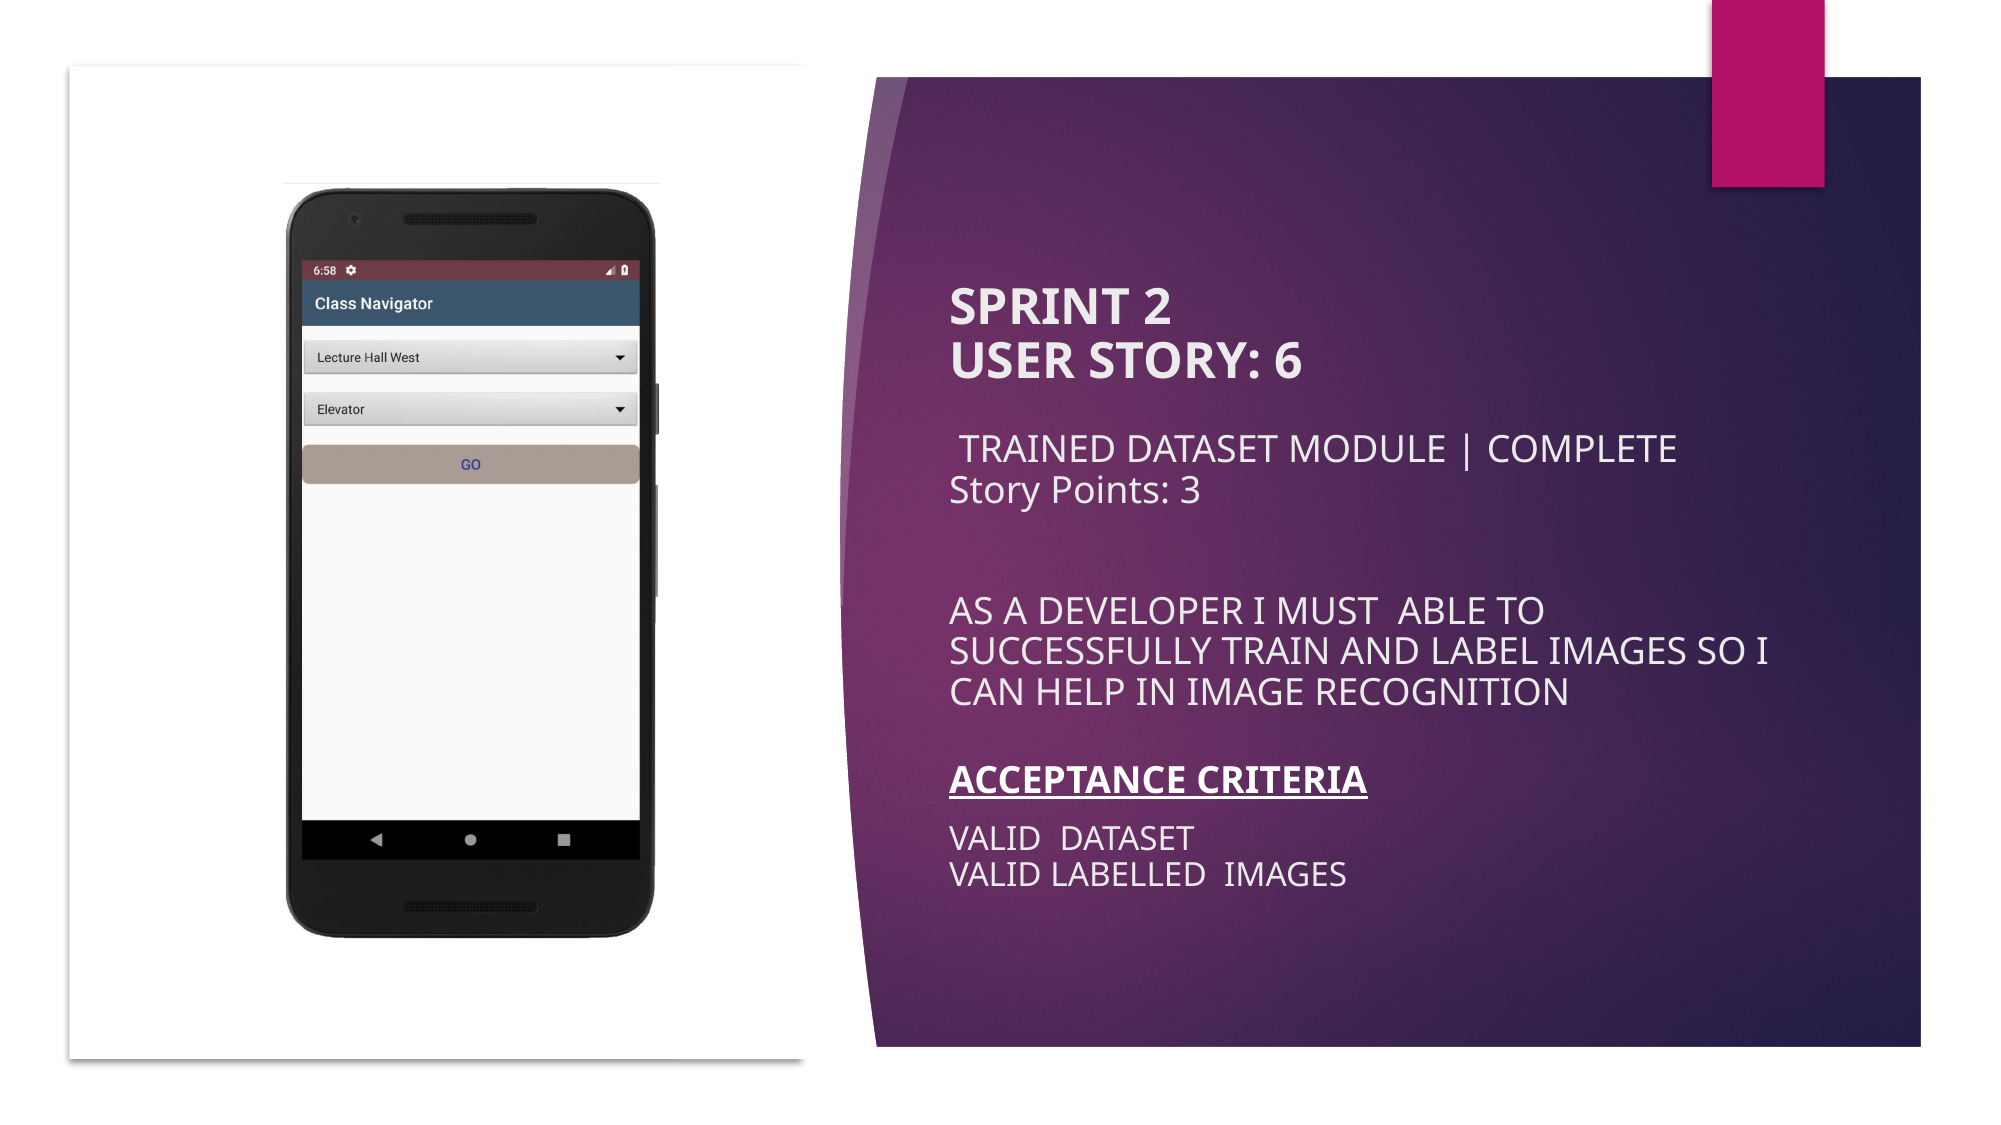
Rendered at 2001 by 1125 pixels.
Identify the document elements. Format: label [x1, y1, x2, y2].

text_box [0, 0, 2000, 1125]
picture [283, 182, 660, 943]
text_box [69, 64, 889, 1060]
